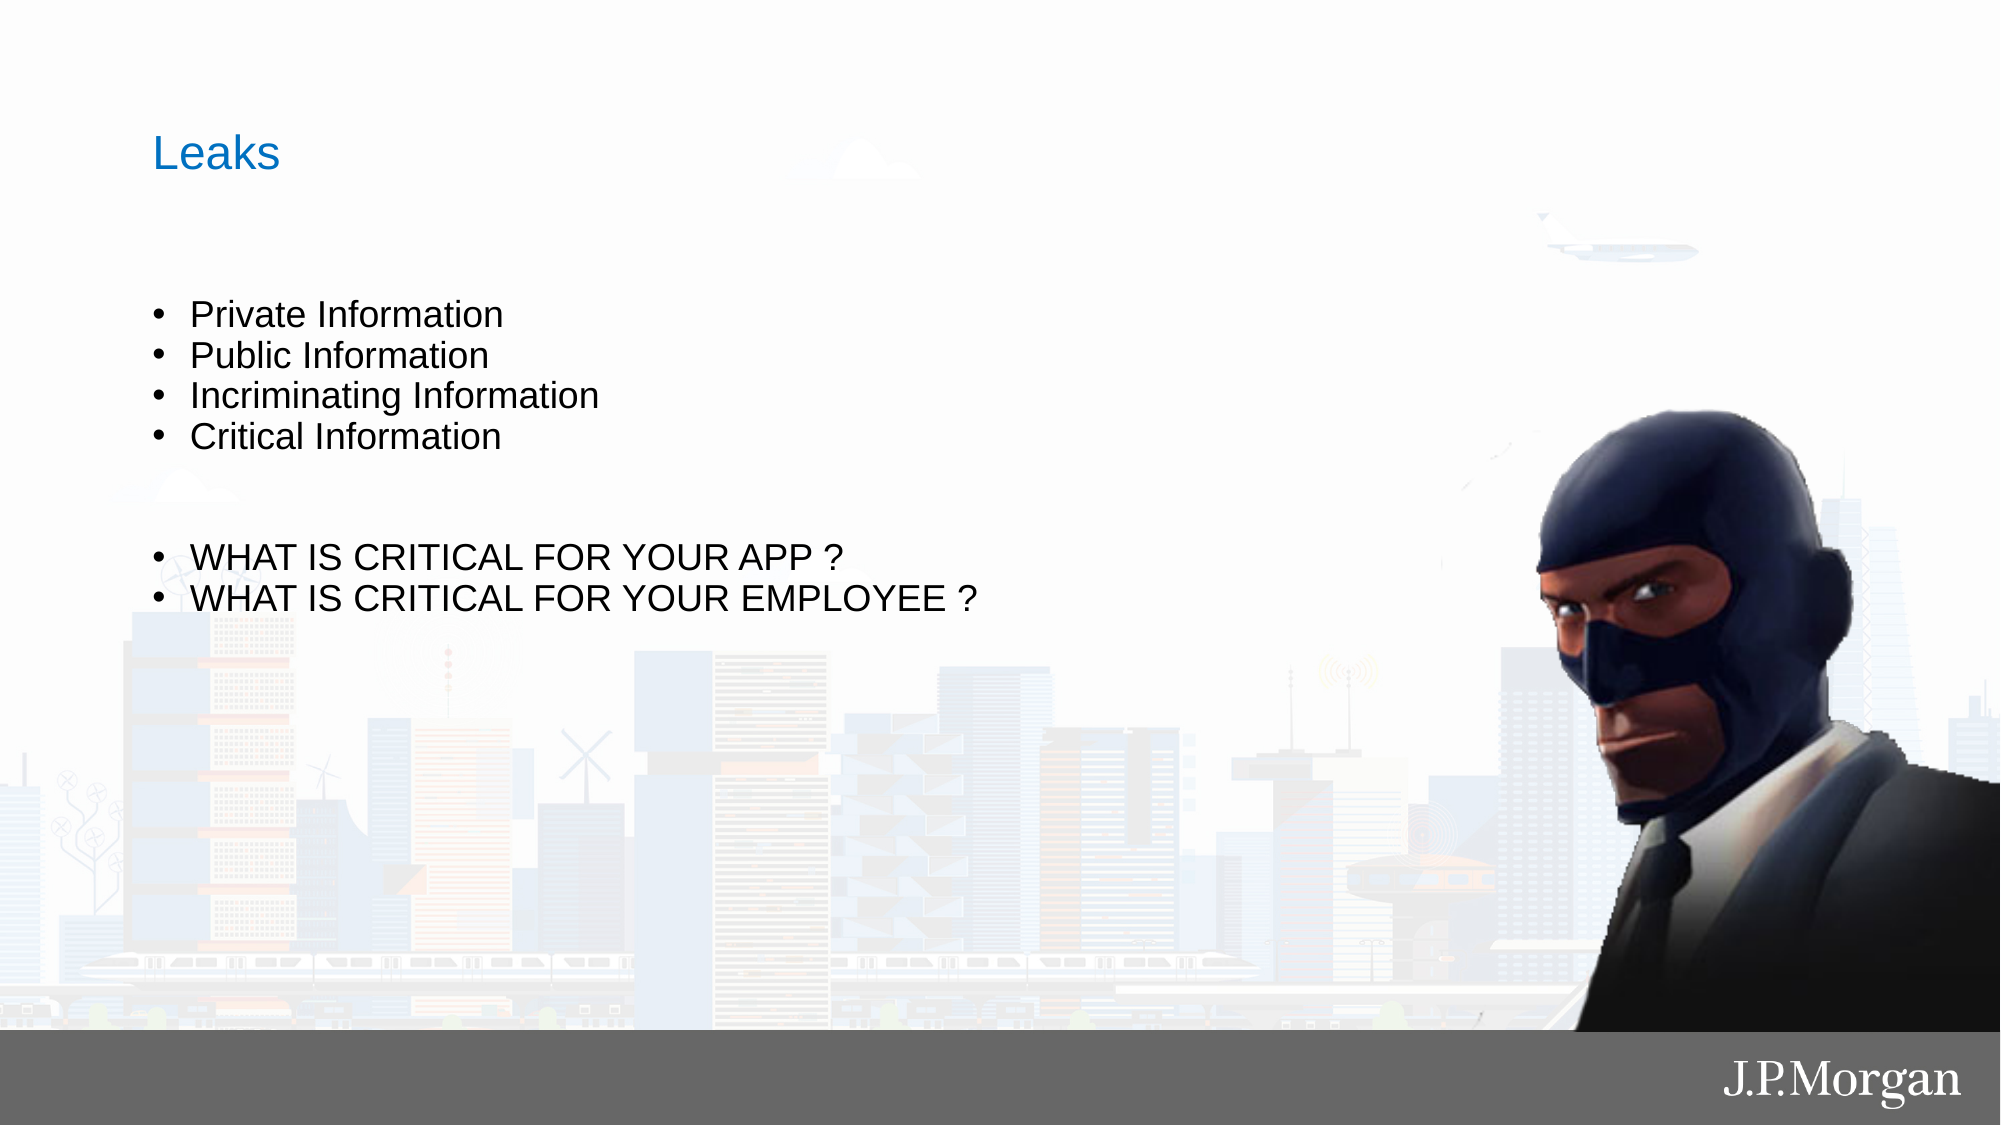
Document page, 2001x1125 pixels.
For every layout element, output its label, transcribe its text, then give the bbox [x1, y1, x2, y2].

title Leaks [137, 76, 1863, 188]
picture [0, 0, 2001, 1125]
list Private Information Public Information Incriminating Information Critical Information WHAT IS CRITICAL FOR YOUR APP ? WHAT IS CRITICAL FOR YOUR EMPLOYEE ? [137, 288, 1866, 802]
